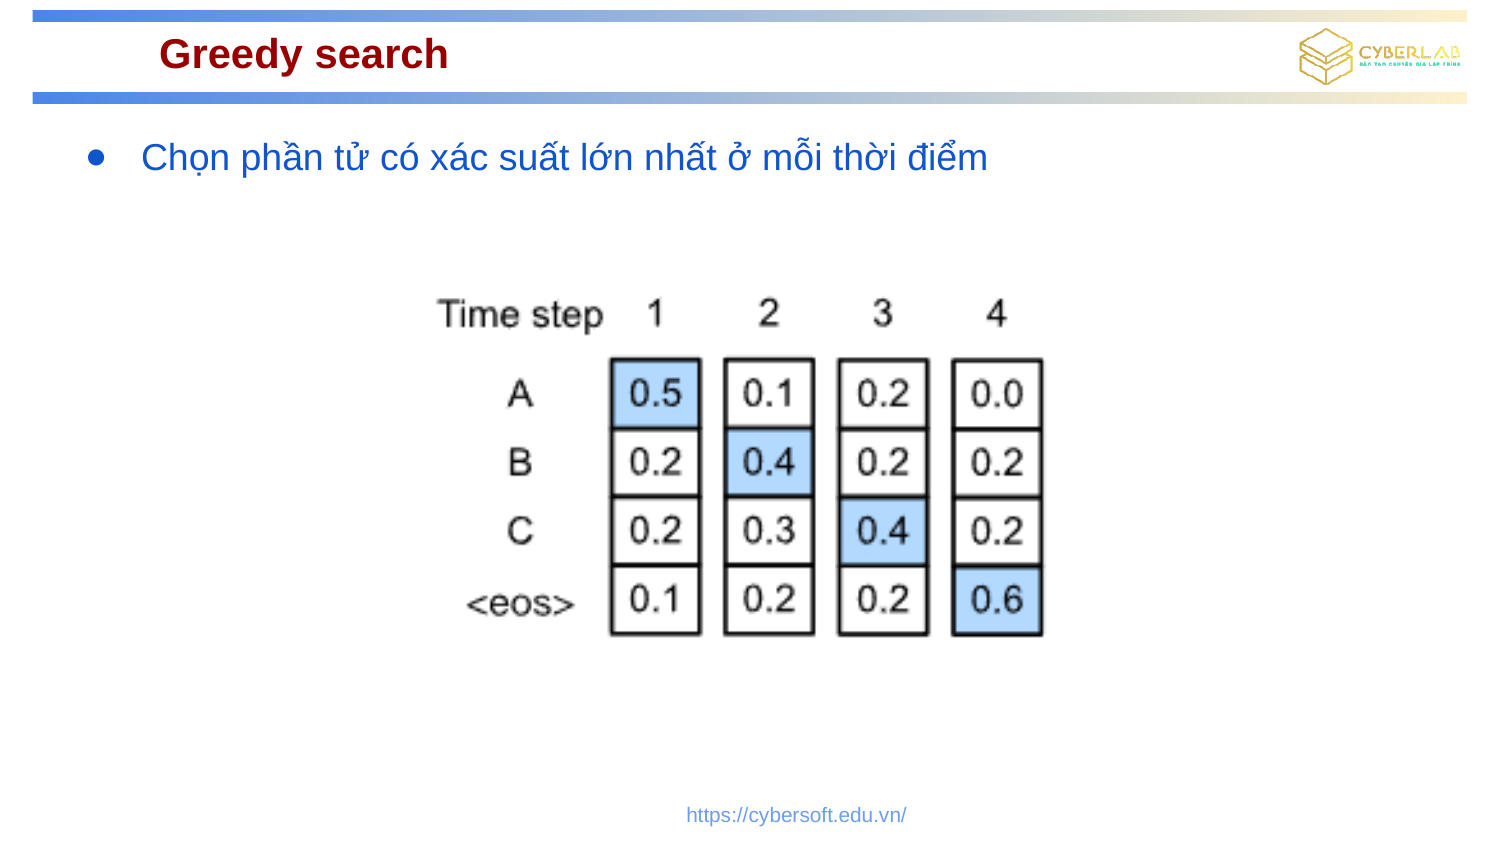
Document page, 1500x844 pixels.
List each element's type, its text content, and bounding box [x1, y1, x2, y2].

picture [427, 274, 1073, 677]
title Greedy search [144, 12, 1449, 93]
list Chọn phần tử có xác suất lớn nhất ở mỗi thời điểm [51, 111, 1449, 762]
picture [1449, 28, 1468, 85]
